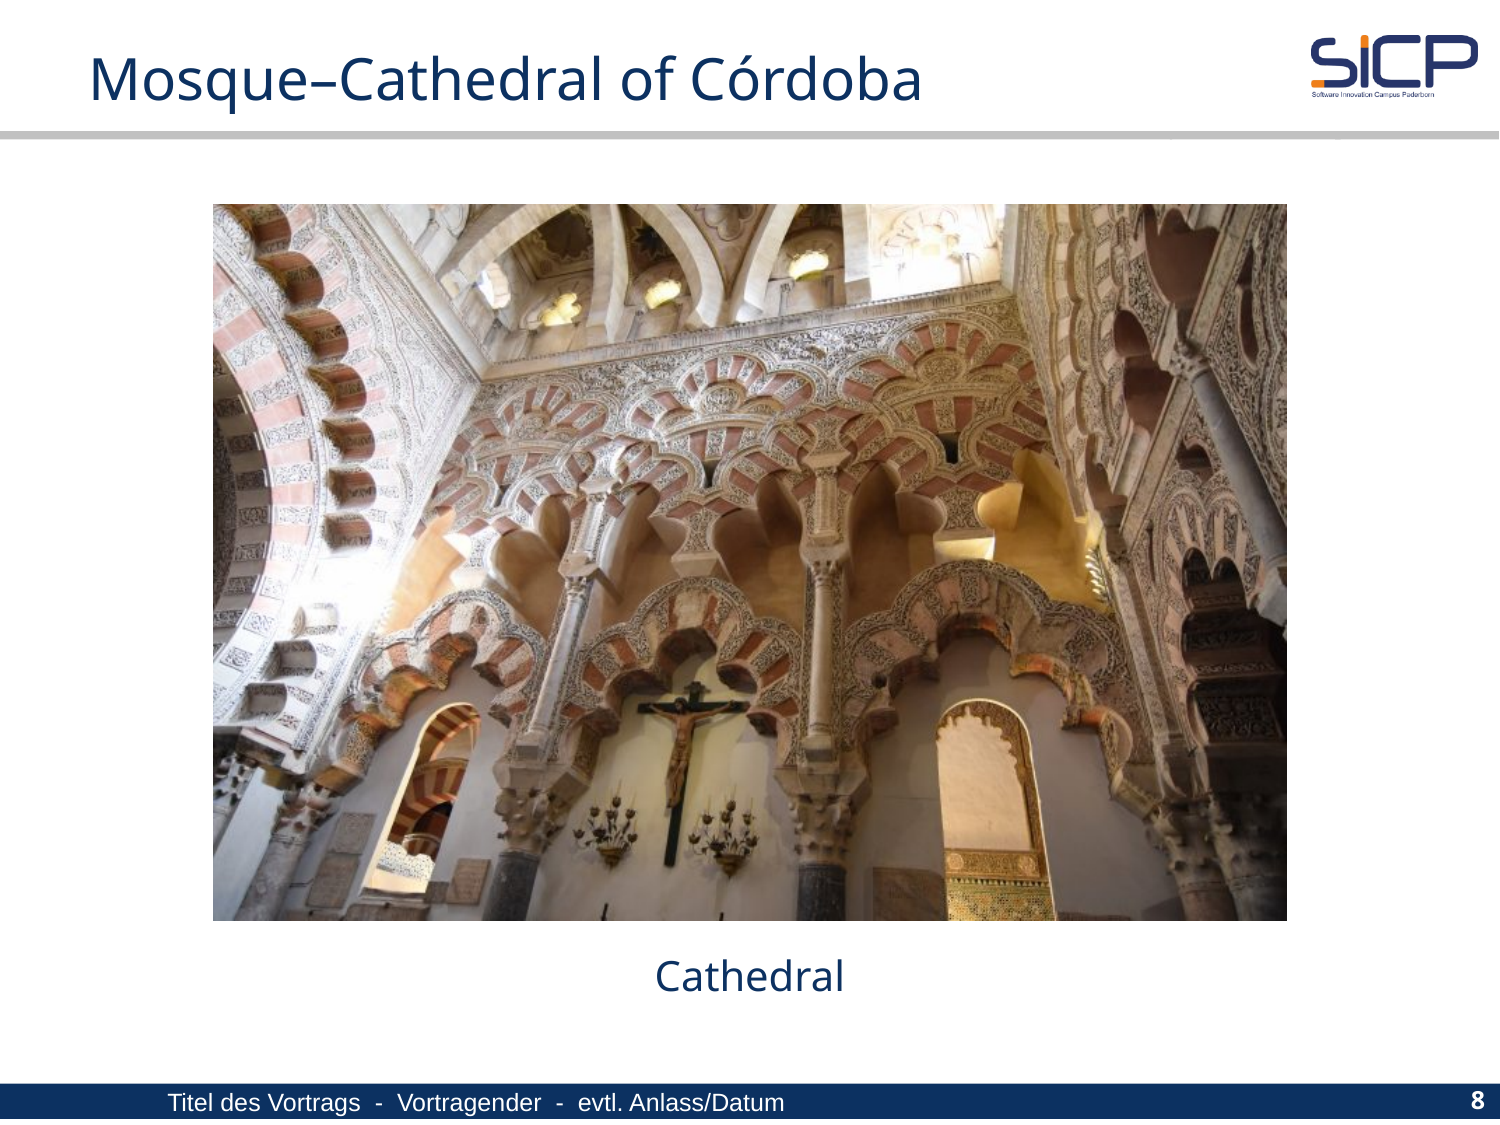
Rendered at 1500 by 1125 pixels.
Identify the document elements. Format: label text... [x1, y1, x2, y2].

text_box Cathedral [639, 942, 861, 1007]
picture [212, 204, 1288, 921]
title Mosque–Cathedral of Córdoba [58, 35, 1161, 118]
footer Titel des Vortrags - Vortragender - evtl. Anlass/Datum [152, 1083, 1278, 1120]
slide_number 8 [1394, 1083, 1500, 1120]
picture [1311, 35, 1478, 98]
